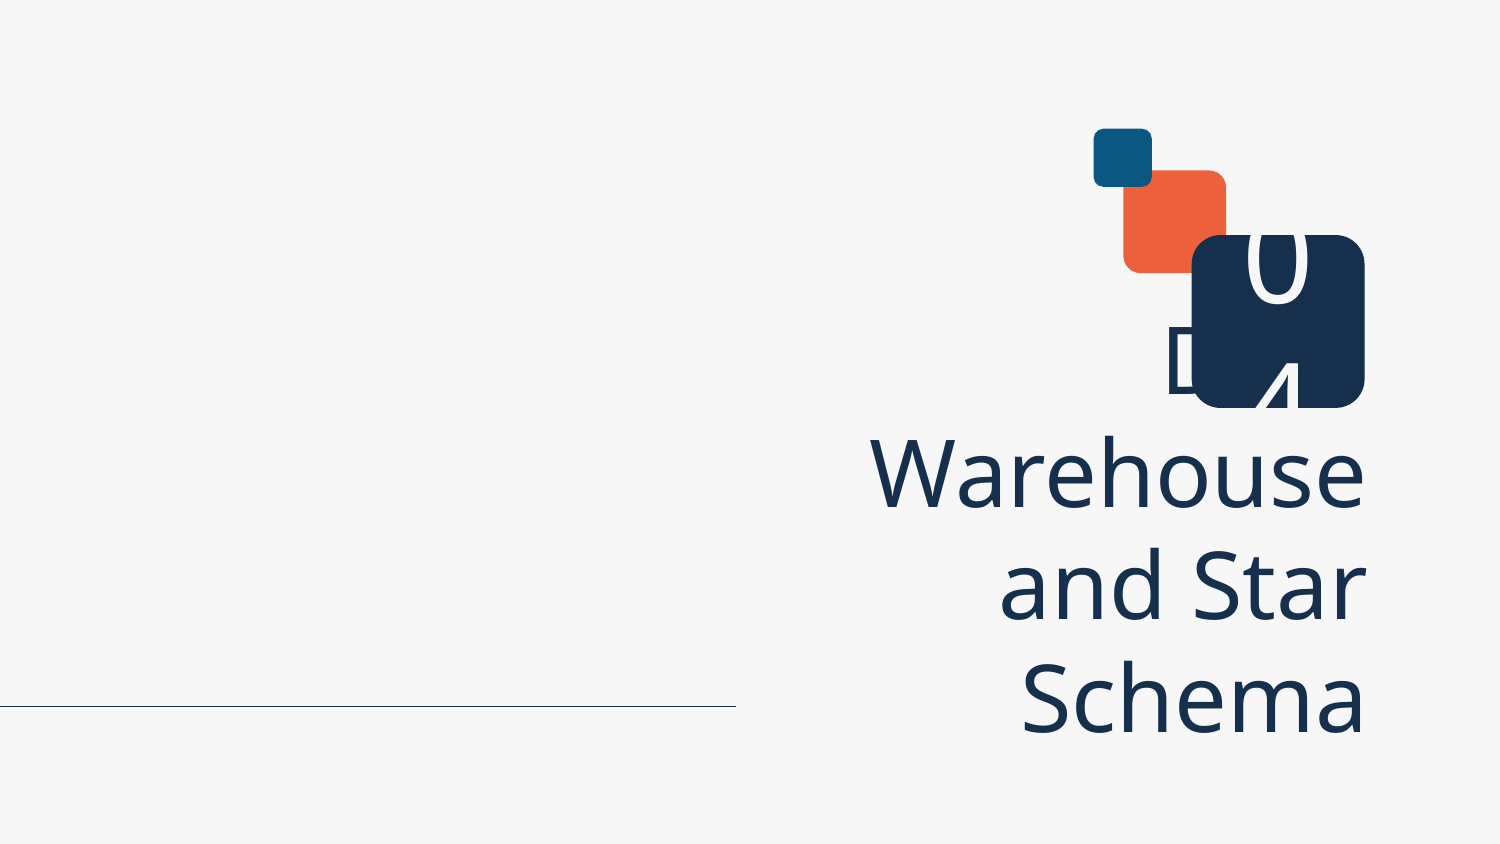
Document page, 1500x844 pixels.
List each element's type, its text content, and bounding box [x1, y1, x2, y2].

text_box [1198, 398, 1358, 408]
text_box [1093, 128, 1227, 274]
title 04 [1191, 259, 1365, 398]
title Data Warehouse and Star Schema [808, 421, 1383, 766]
text_box [1231, 235, 1365, 259]
